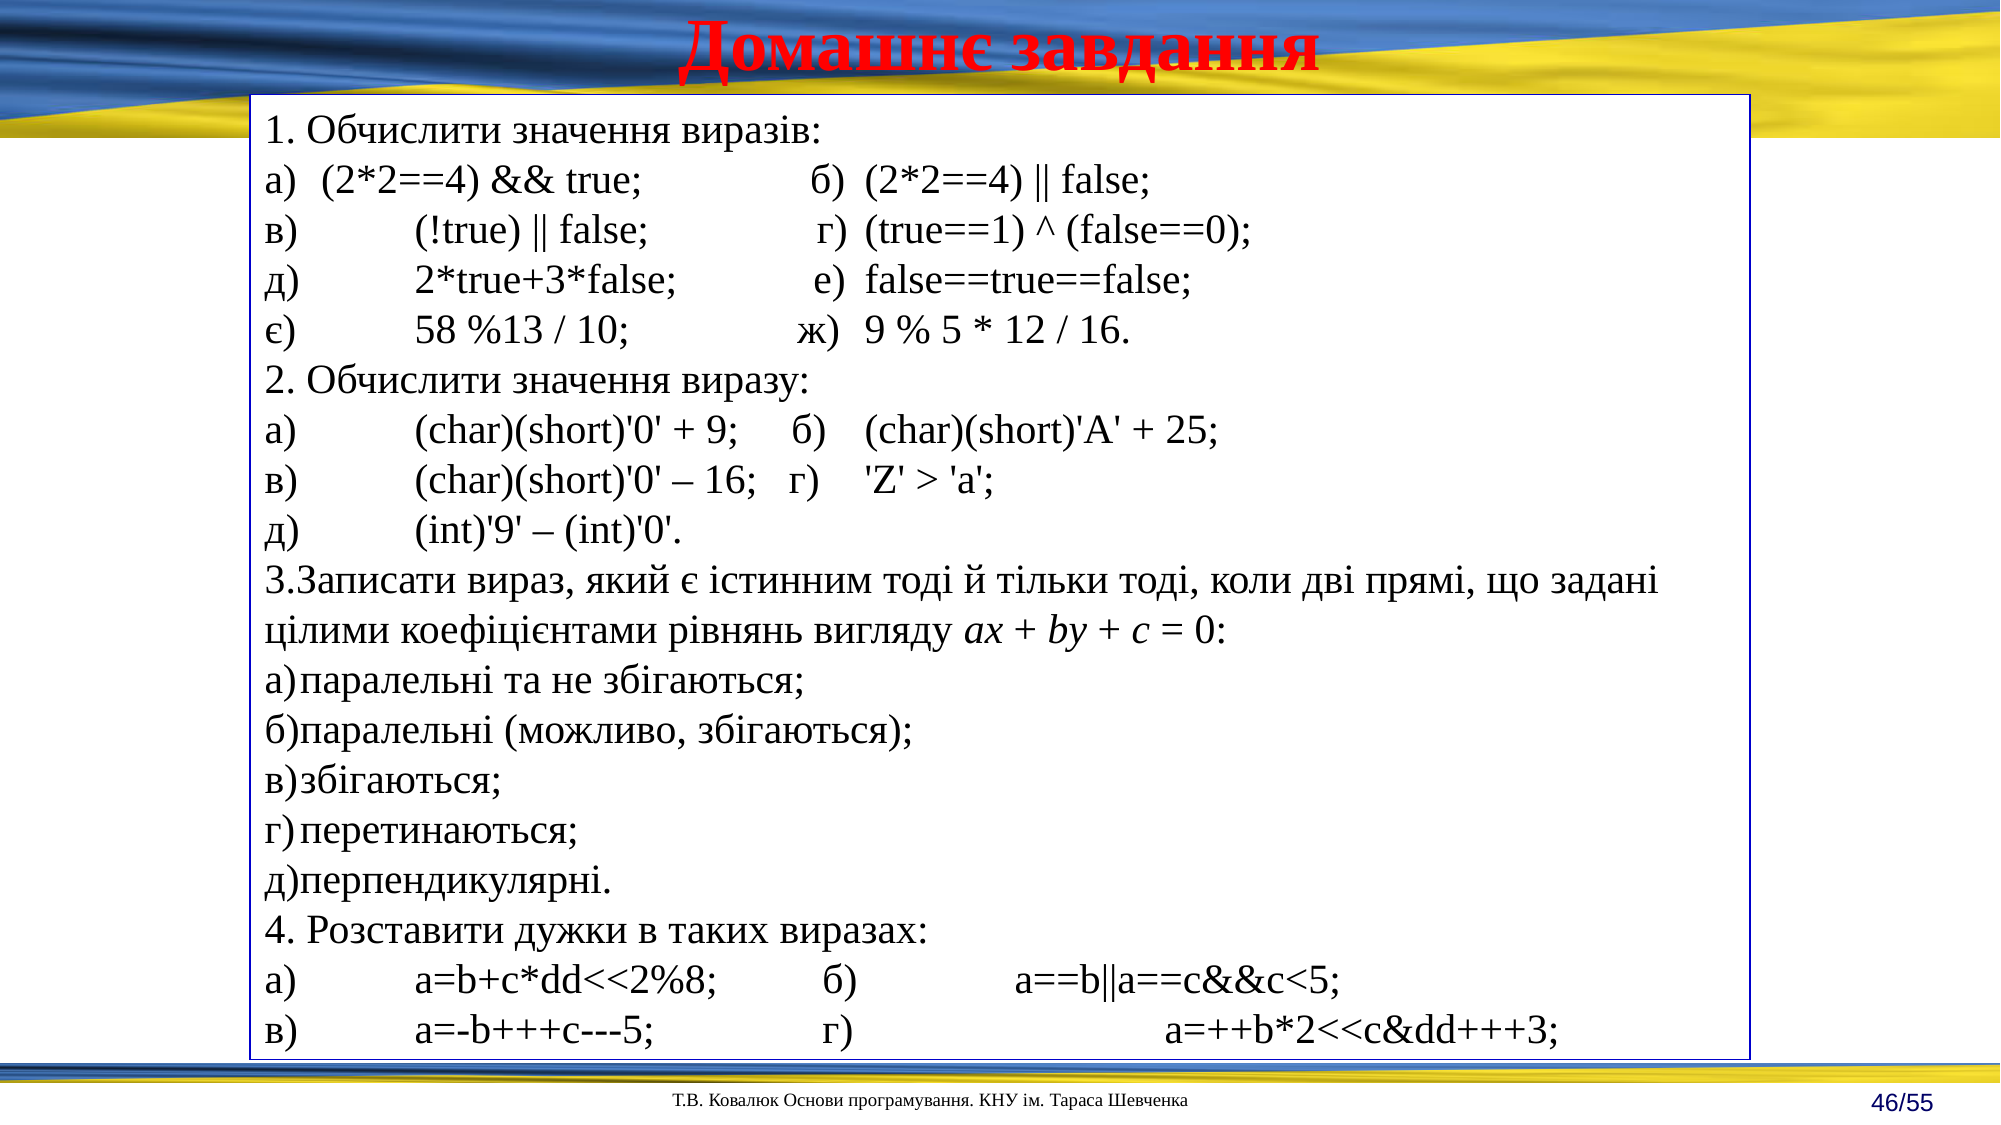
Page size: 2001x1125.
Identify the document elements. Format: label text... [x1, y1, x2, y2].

picture [0, 1063, 2000, 1083]
text_box 1. Обчислити значення виразів: а) (2*2==4) && true; б) (2*2==4) || false; в) (!true) || false; г) (true==1) ^ (false==0); д) 2*true+3*false; е) false==true==false; є) 58 %13 / 10; ж) 9 % 5 * 12 / 16. 2. Обчислити значення виразу: а) (char)(short)'0' + 9; б) (char)(short)'A' + 25; в) (char)(short)'0' – 16; г) 'Z' > 'a'; д) (int)'9' – (int)'0'. 3.Записати вираз, який є істинним тоді й тільки тоді, коли дві прямі, що задані цілими коефіцієнтами рівнянь вигляду ax + by + c = 0: а) паралельні та не збігаються; б) паралельні (можливо, збігаються); в) збігаються; г) перетинаються; д) перпендикулярні. 4. Розставити дужки в таких виразах: а) a=b+c*dd<<2%8; б) a==b||a==c&&c<5; в) a=-b+++c---5; г) a=++b*2<<c&dd+++3; [249, 94, 1750, 1060]
picture [0, 0, 663, 138]
picture [1336, 0, 2000, 138]
text_box Домашнє завдання [663, 0, 1336, 94]
